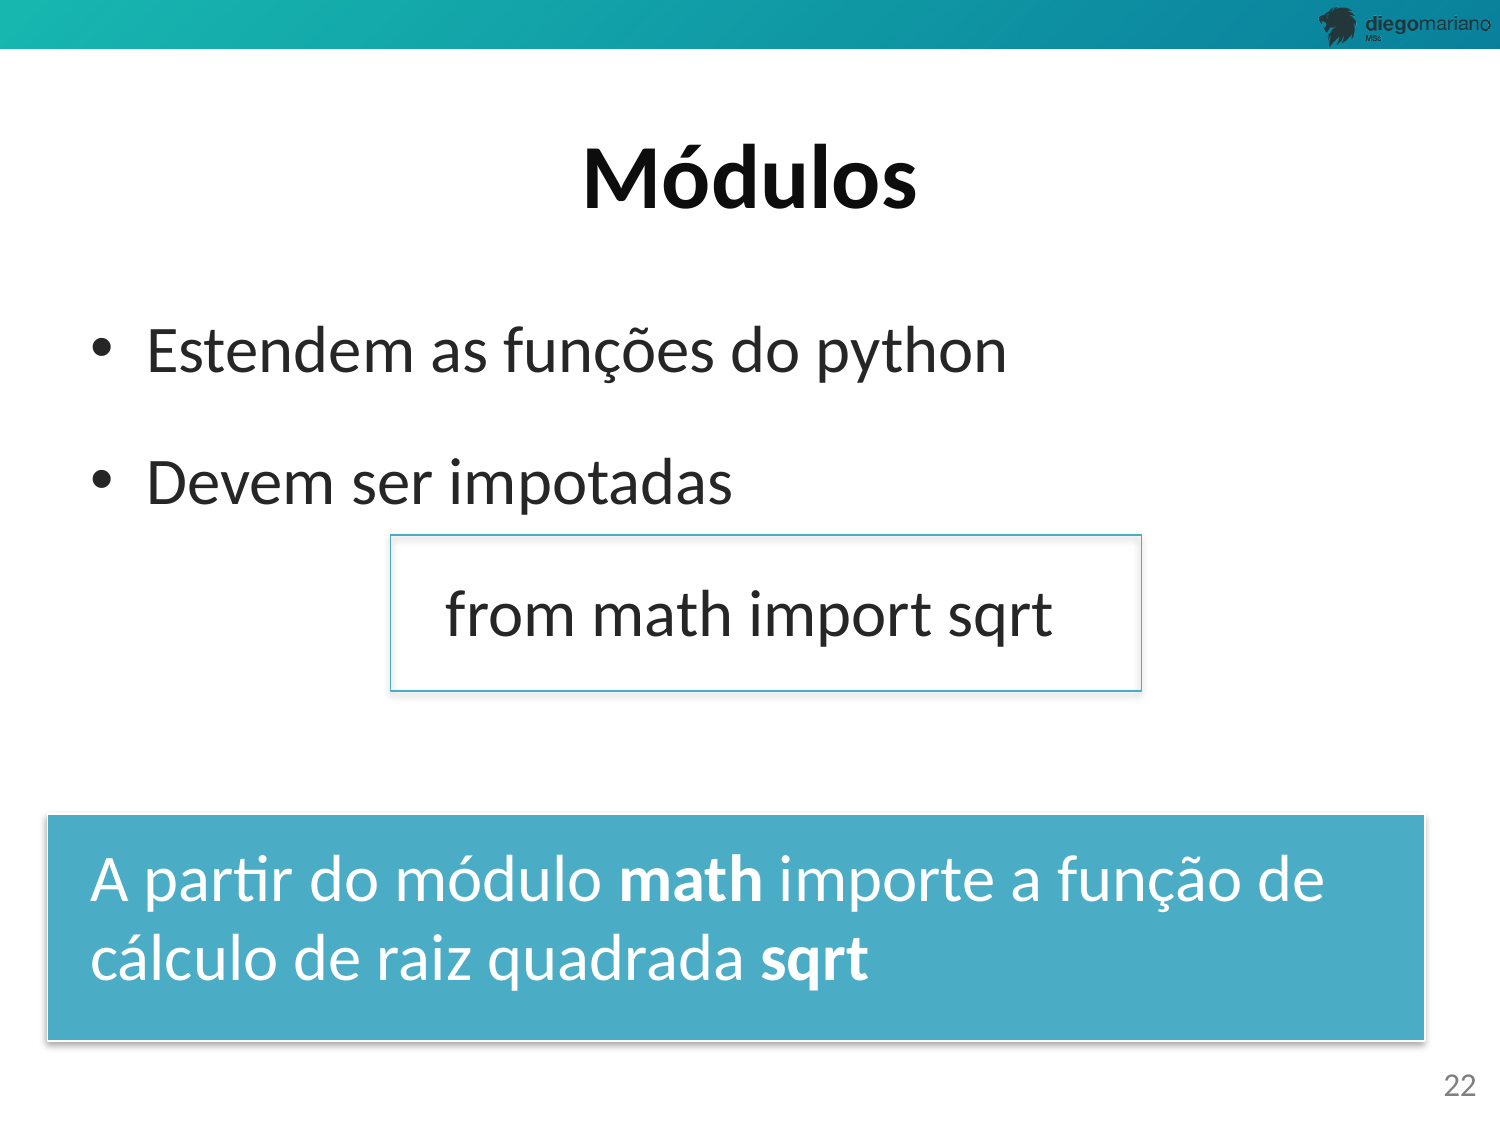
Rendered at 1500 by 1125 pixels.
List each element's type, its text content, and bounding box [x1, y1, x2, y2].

text_box [390, 534, 1142, 692]
list Estendem as funções do python Devem ser impotadas from math import sqrt A partir do módulo math importe a função de cálculo de raiz quadrada sqrt [75, 298, 1425, 1041]
text_box [47, 813, 1426, 1042]
picture [0, 0, 1500, 49]
slide_number 22 [1141, 1055, 1492, 1116]
title Módulos [75, 78, 1425, 266]
